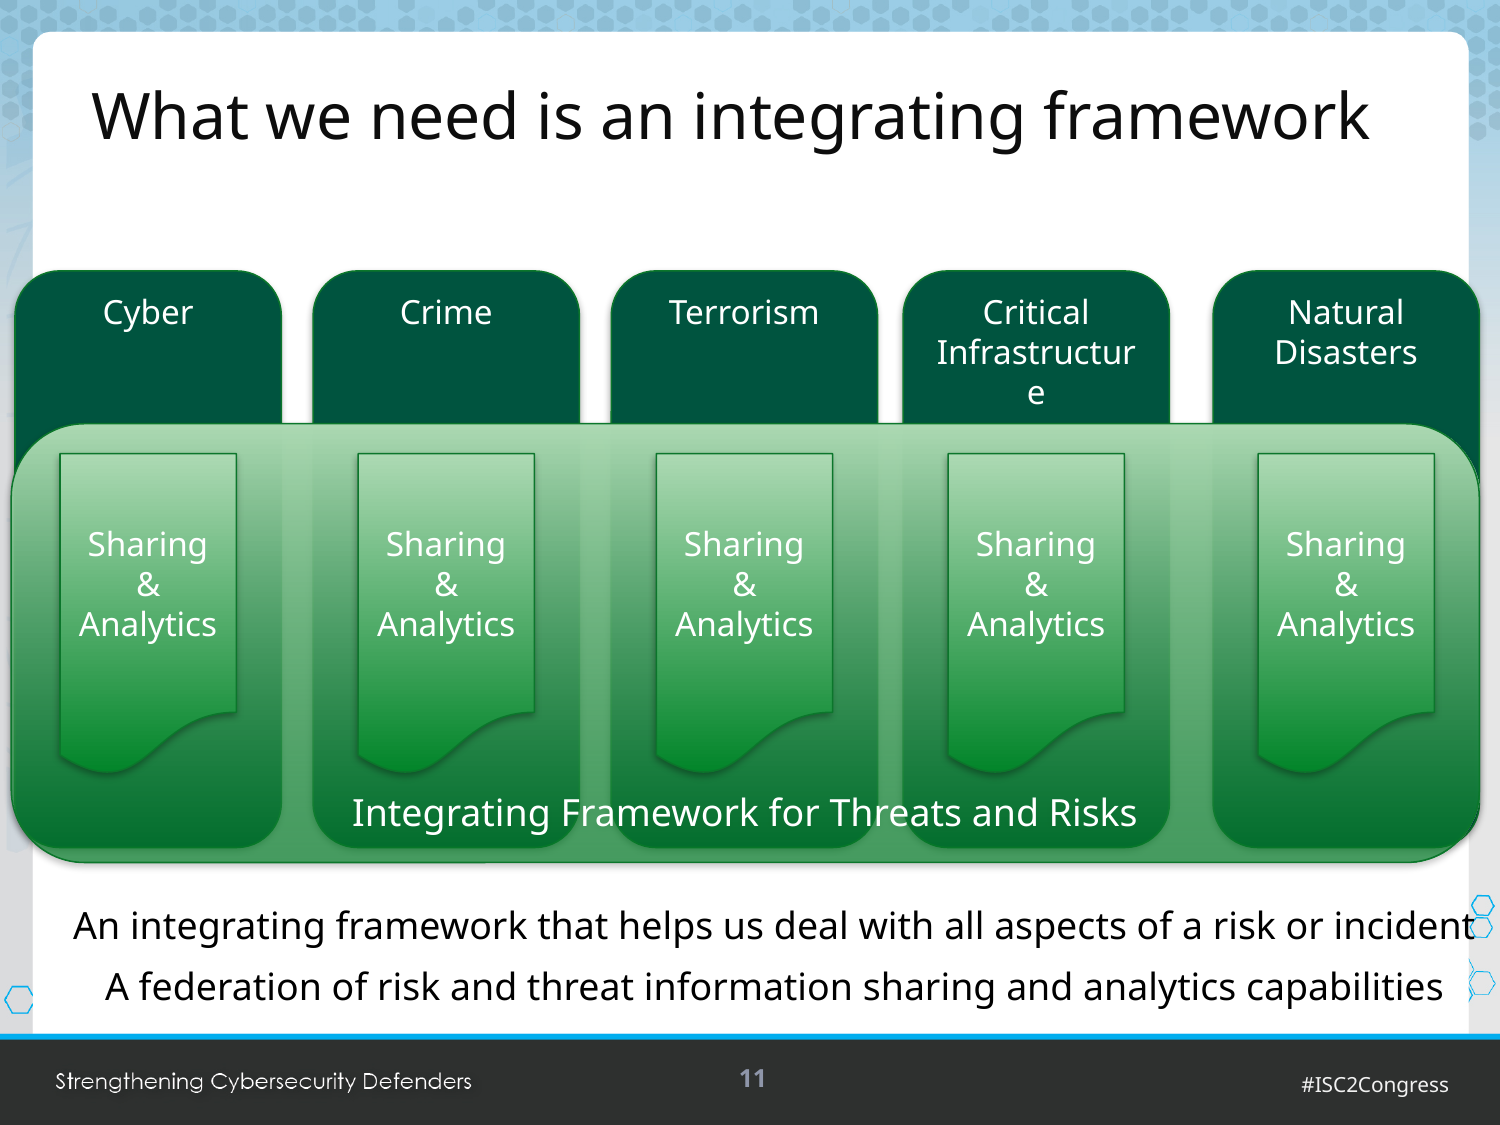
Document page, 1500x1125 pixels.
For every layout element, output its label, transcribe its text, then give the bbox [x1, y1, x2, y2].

title What we need is an integrating framework [76, 35, 1392, 192]
text_box Sharing & Analytics [947, 452, 1126, 773]
picture [0, 1040, 1500, 1125]
text_box Critical Infrastructure [902, 270, 1171, 422]
text_box Integrating Framework for Threats and Risks [10, 422, 1481, 864]
text_box Natural Disasters [1212, 270, 1481, 478]
text_box Sharing & Analytics [59, 452, 238, 773]
text_box Sharing & Analytics [655, 452, 834, 773]
text_box Cyber [14, 270, 283, 464]
text_box Sharing & Analytics [1257, 452, 1436, 773]
picture [0, 0, 1500, 1033]
text_box Terrorism [610, 270, 879, 422]
text_box Crime [312, 270, 581, 422]
text_box A federation of risk and threat information sharing and analytics capabilities [90, 955, 1460, 1016]
text_box Sharing & Analytics [357, 452, 536, 773]
text_box An integrating framework that helps us deal with all aspects of a risk or incident [58, 894, 1492, 955]
